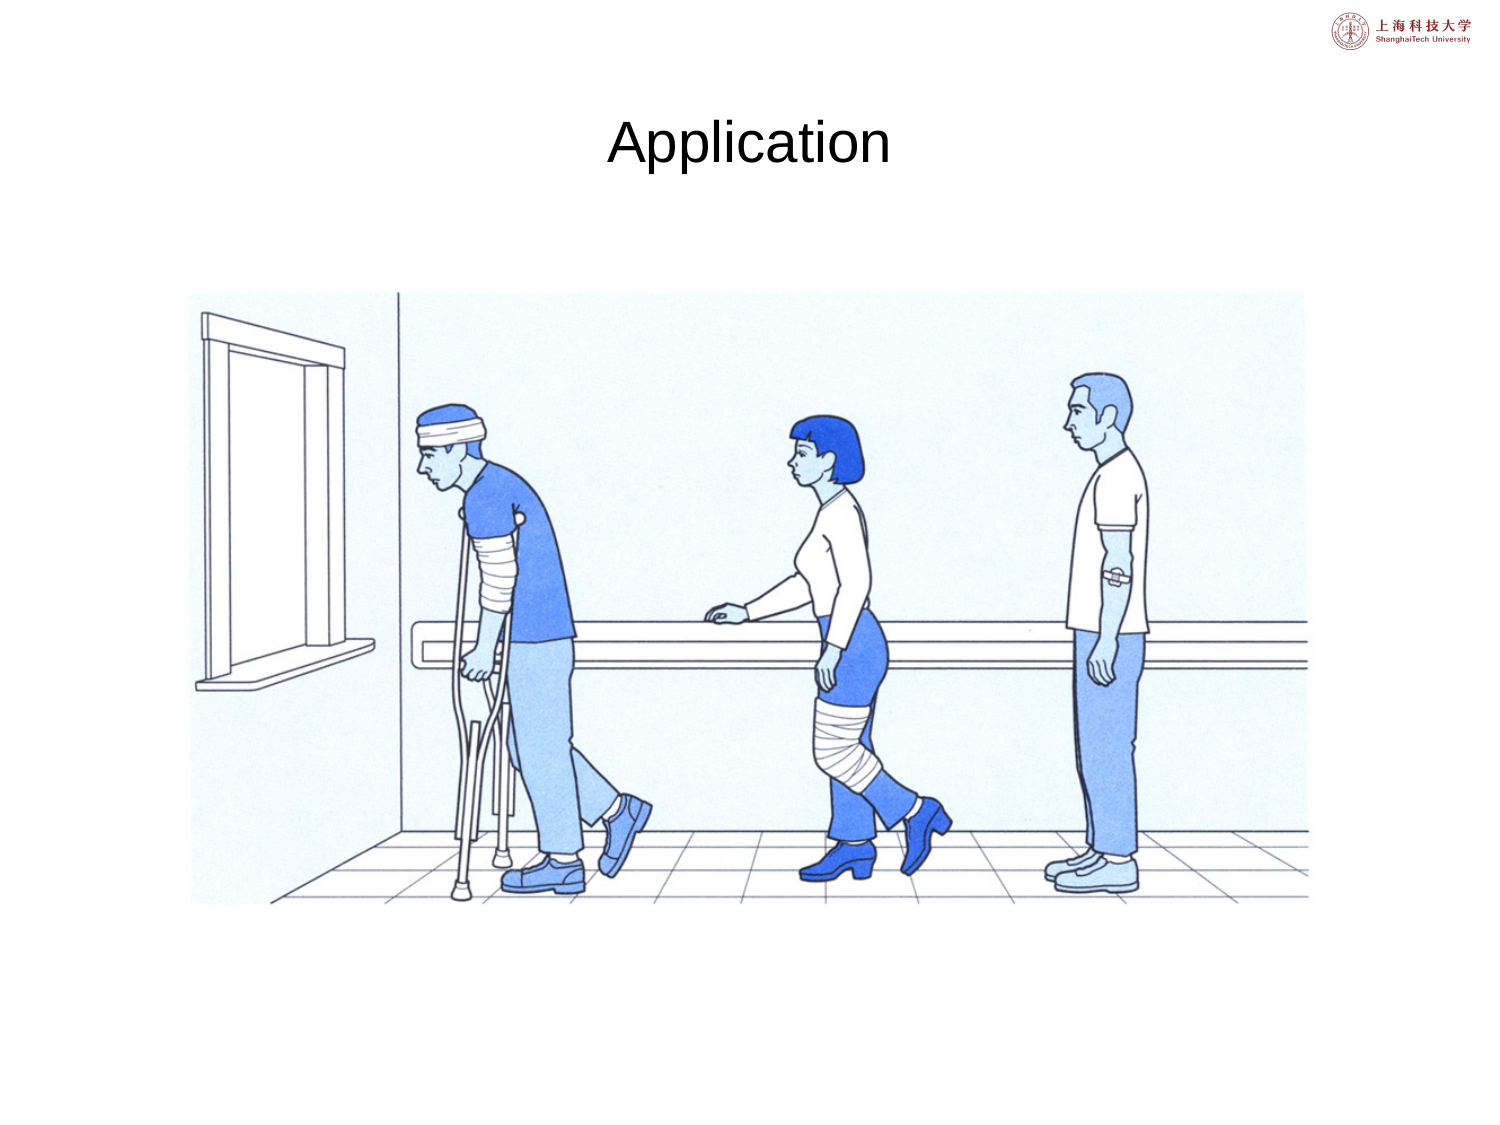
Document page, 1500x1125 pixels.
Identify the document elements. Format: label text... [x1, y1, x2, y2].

picture [1327, 0, 1478, 109]
title Application [75, 45, 1425, 233]
picture [185, 290, 1315, 911]
